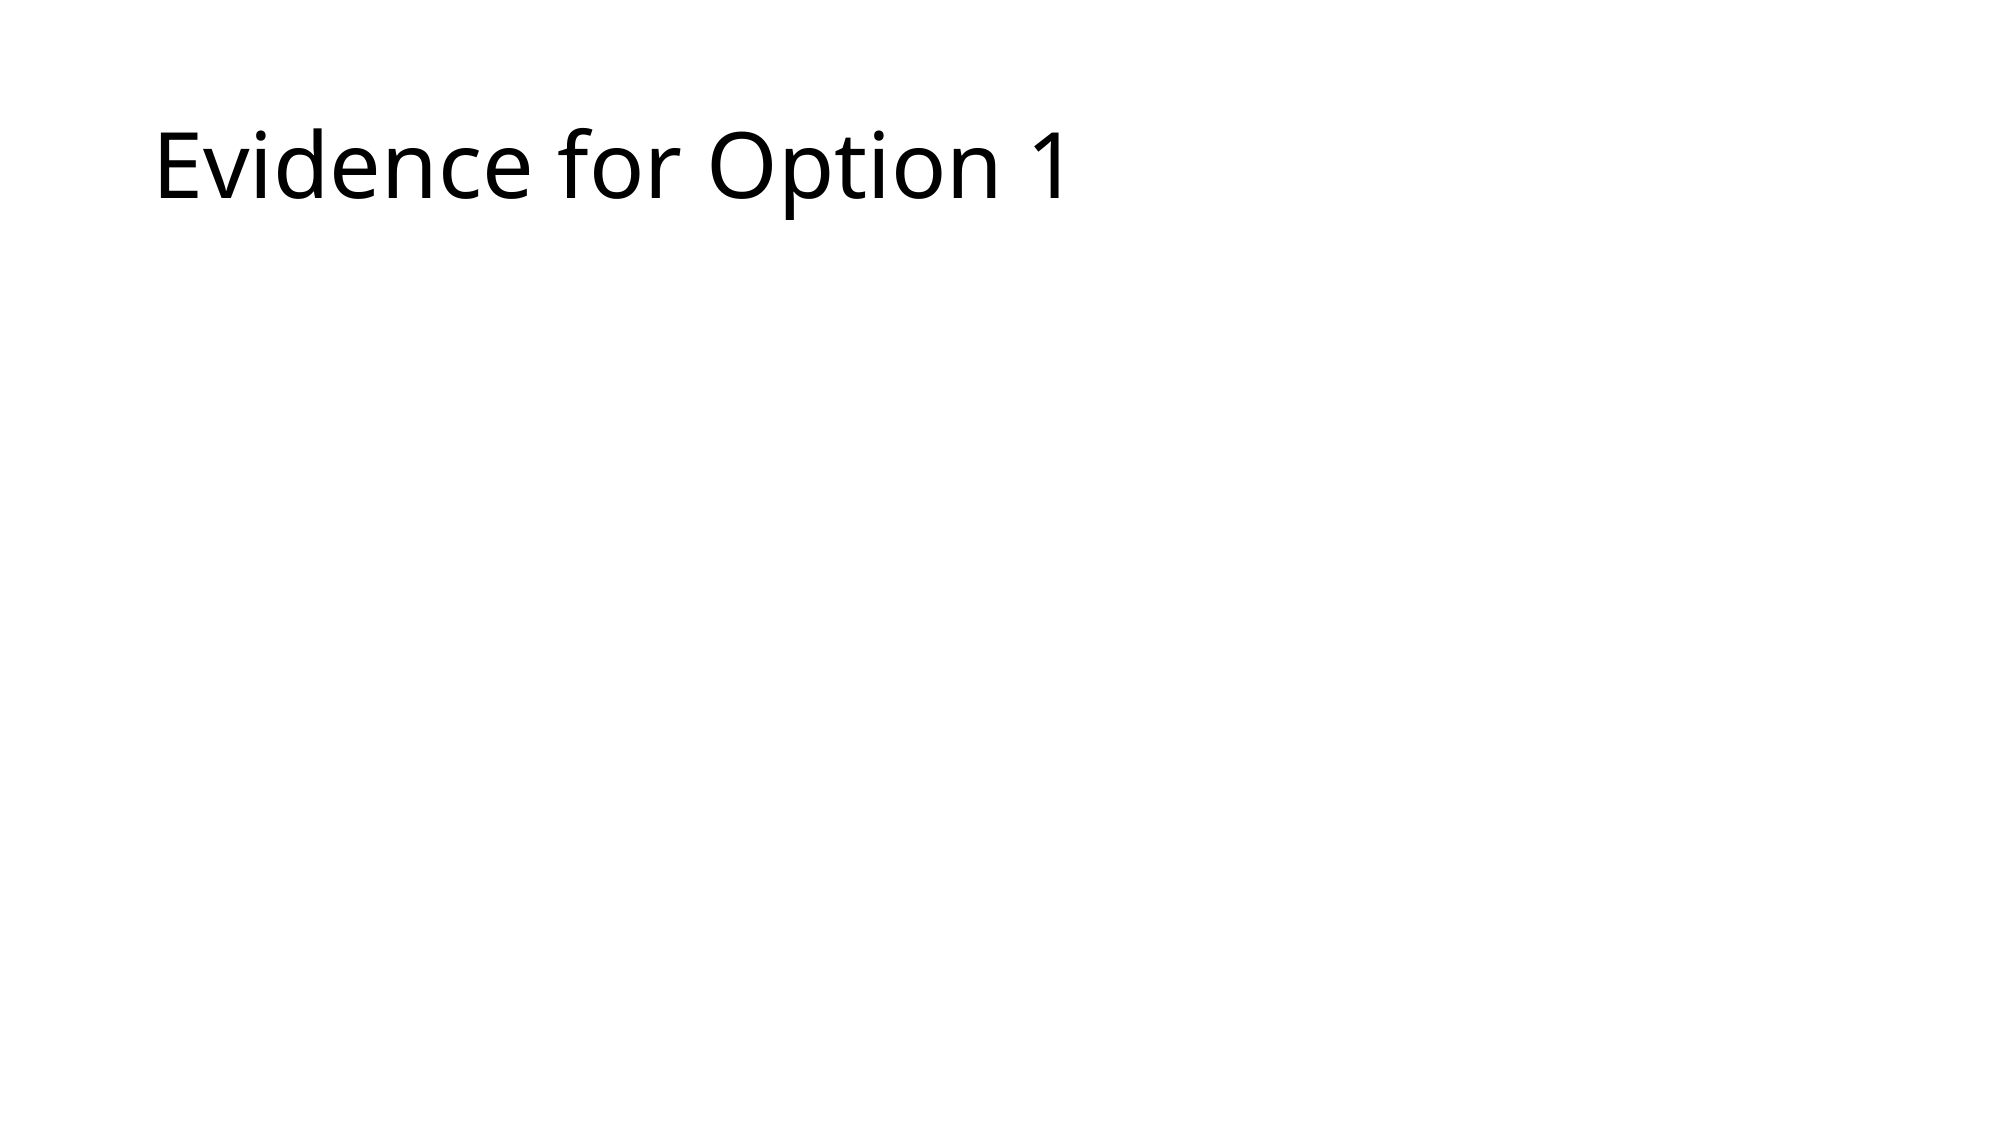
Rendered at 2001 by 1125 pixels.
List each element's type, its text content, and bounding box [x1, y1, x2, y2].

title Evidence for Option 1 [137, 59, 1863, 278]
